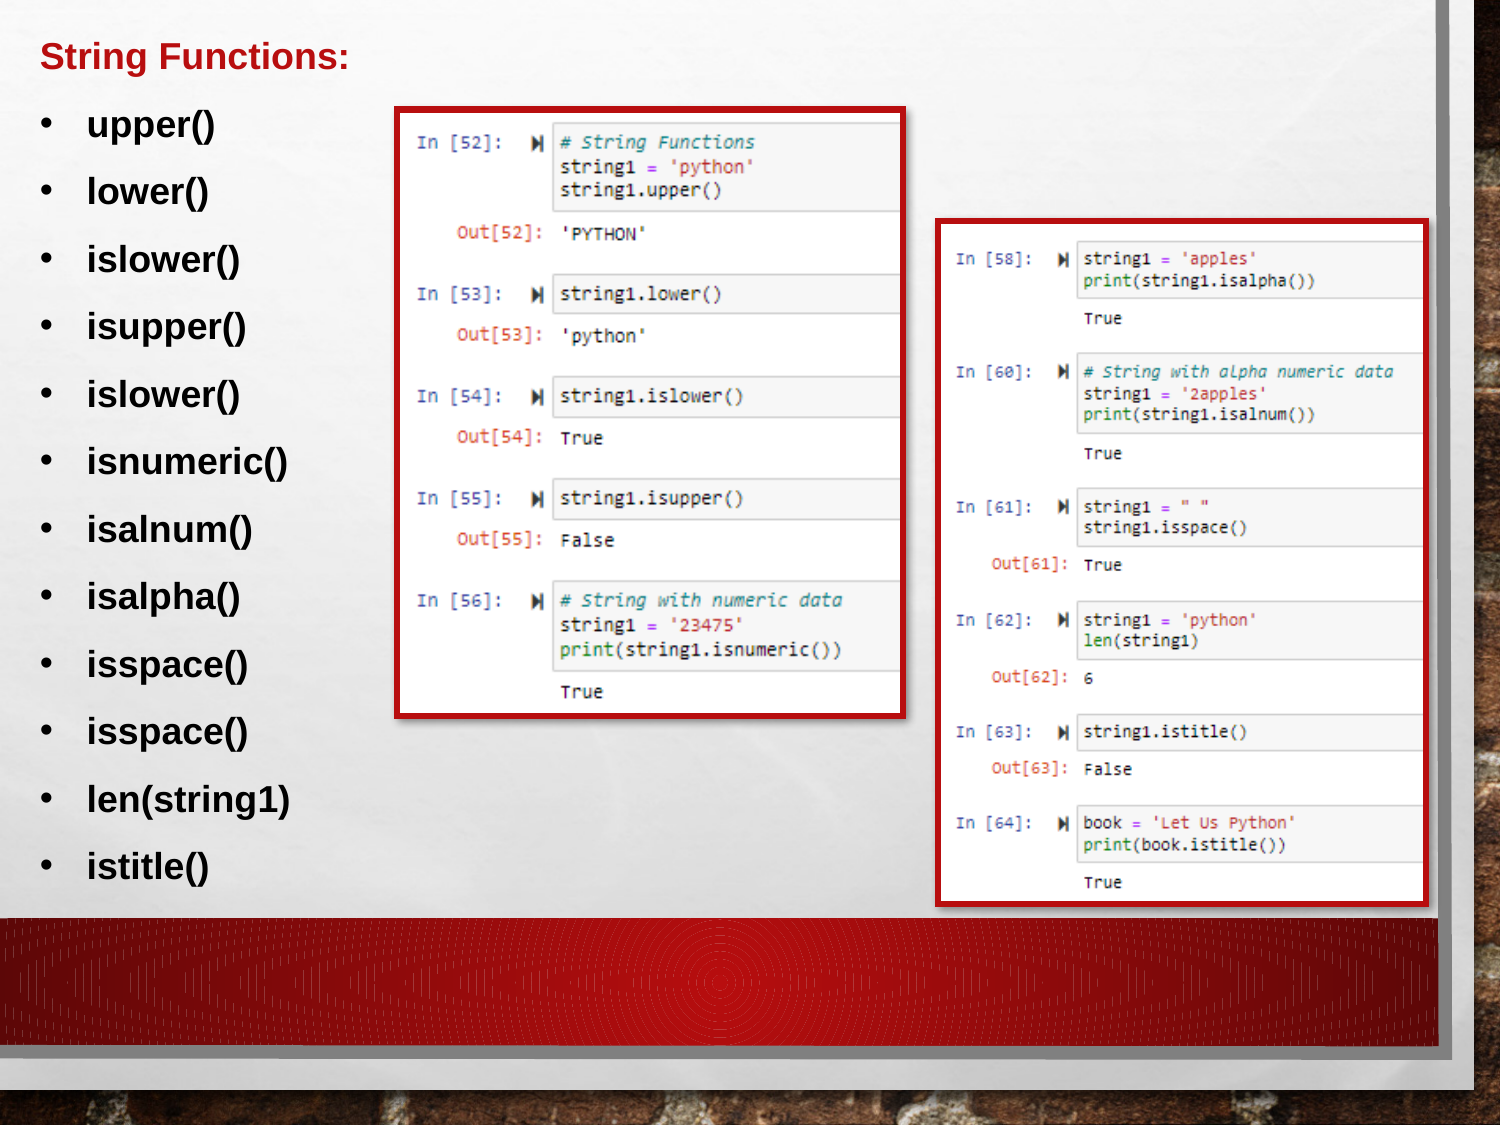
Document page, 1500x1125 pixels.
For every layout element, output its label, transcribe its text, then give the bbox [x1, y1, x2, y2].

picture [0, 0, 1438, 918]
picture [0, 0, 1500, 1125]
text_box String Functions: upper() lower() islower() isupper() islower() isnumeric() isalnum() isalpha() isspace() isspace() len(string1) istitle() [24, 24, 450, 895]
